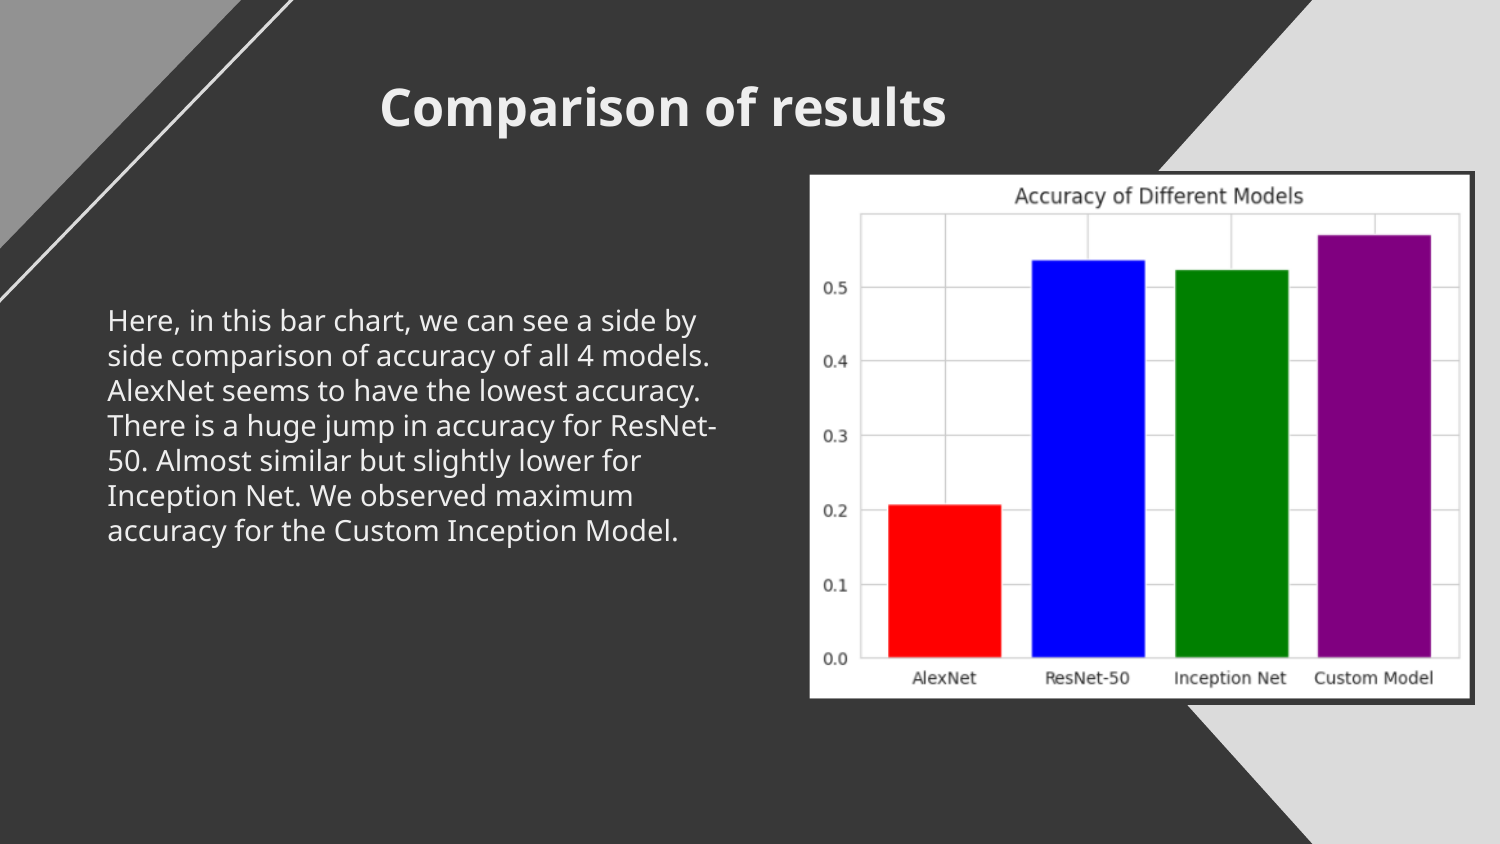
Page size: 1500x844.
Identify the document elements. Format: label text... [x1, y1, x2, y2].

title Comparison of results [364, 59, 1039, 146]
picture [806, 170, 1476, 705]
list Here, in this bar chart, we can see a side by side comparison of accuracy of all 4 models. AlexNet seems to have the lowest accuracy. There is a huge jump in accuracy for ResNet-50. Almost similar but slightly lower for Inception Net. We observed maximum accuracy for the Custom Inception Model. [92, 287, 767, 536]
